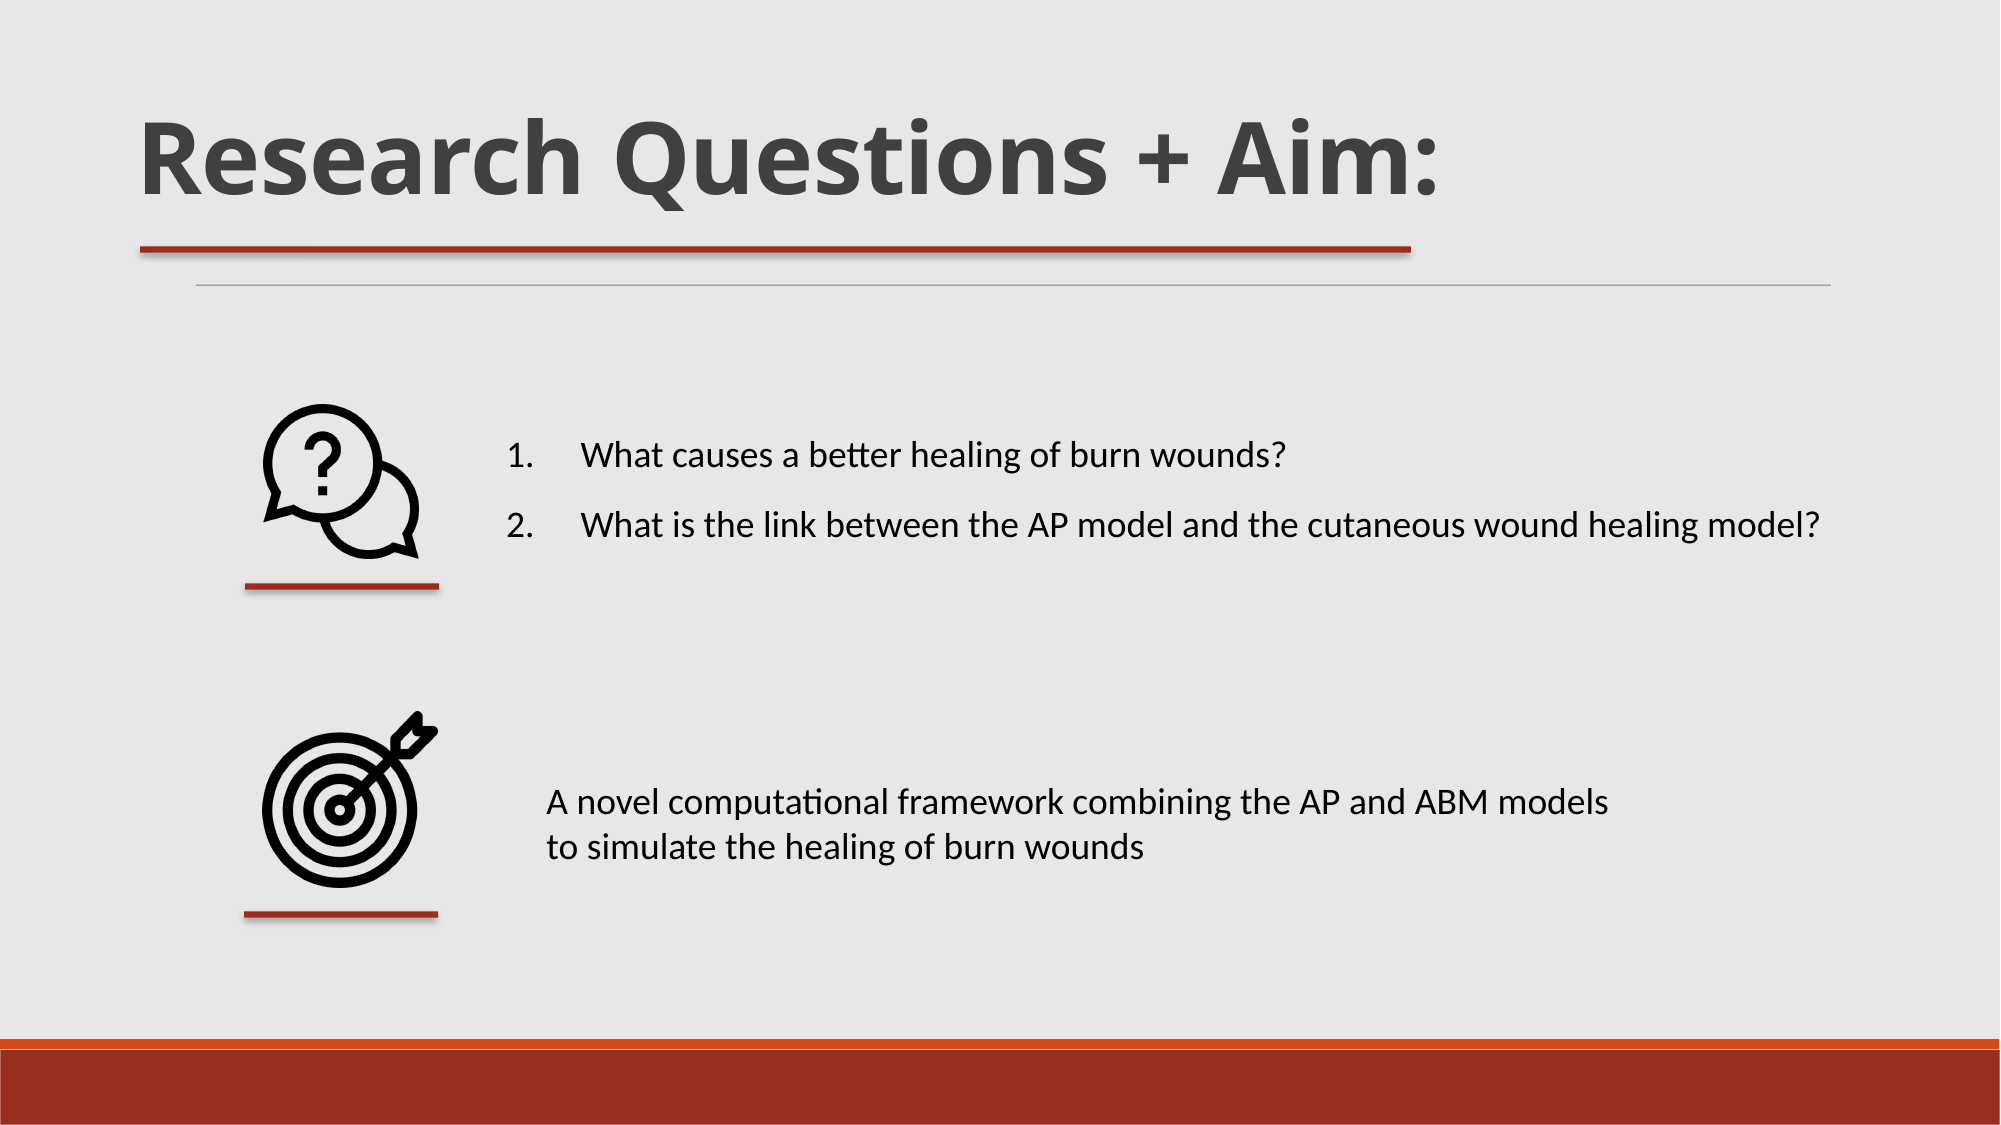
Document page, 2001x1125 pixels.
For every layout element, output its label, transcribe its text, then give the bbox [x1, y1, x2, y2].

text_box What causes a better healing of burn wounds? What is the link between the AP model and the cutaneous wound healing model? [505, 427, 2000, 1088]
text_box [140, 246, 1411, 253]
text_box [244, 911, 439, 918]
text_box [245, 583, 440, 590]
text_box A novel computational framework combining the AP and ABM models to simulate the healing of burn wounds [531, 769, 1633, 874]
picture [263, 404, 419, 560]
picture [261, 711, 439, 888]
text_box Research Questions + Aim: [121, 104, 1772, 343]
